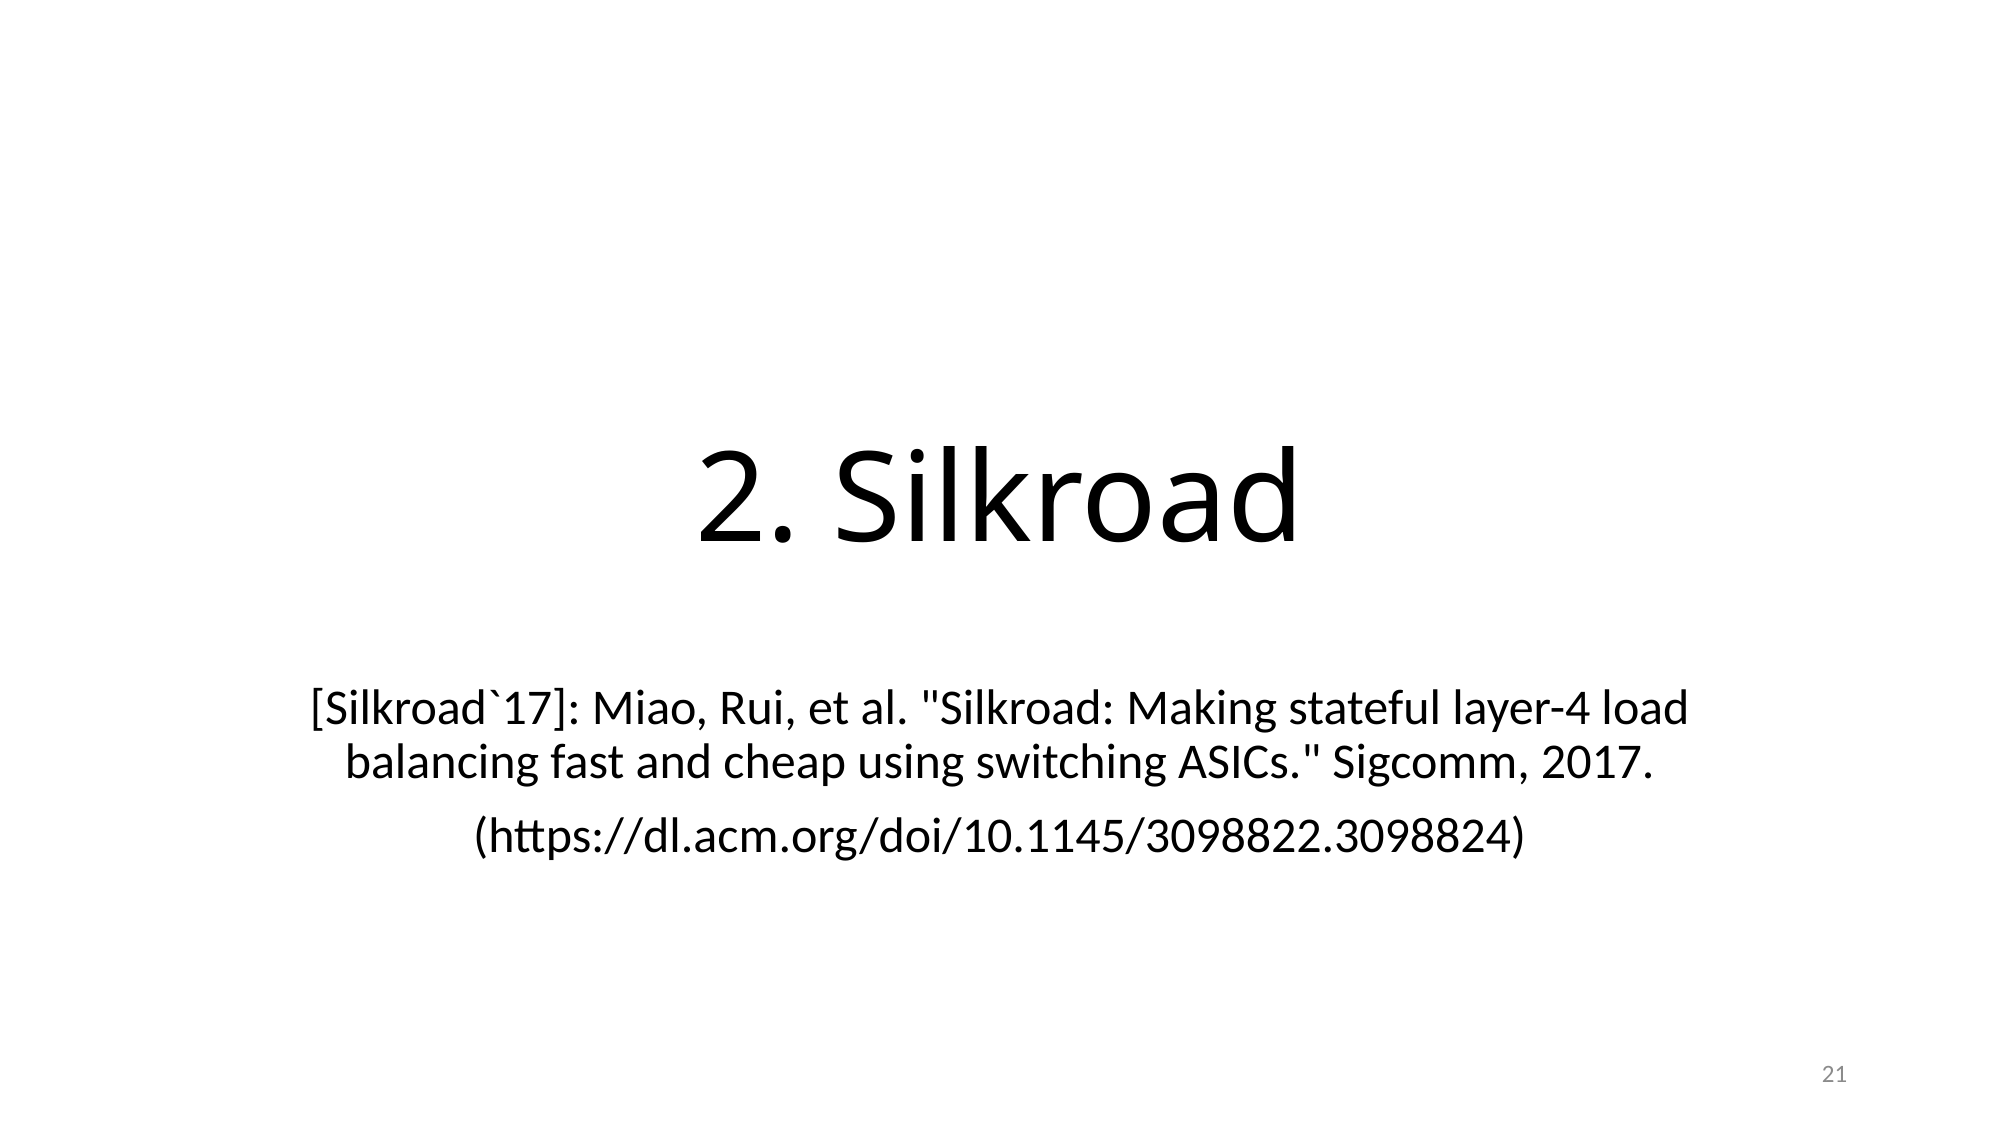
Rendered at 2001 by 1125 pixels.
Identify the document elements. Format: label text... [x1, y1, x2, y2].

slide_number 21 [1412, 1042, 1863, 1103]
title 2. Silkroad [249, 184, 1750, 576]
subtitle [Silkroad`17]: Miao, Rui, et al. "Silkroad: Making stateful layer-4 load balancing fast and cheap using switching ASICs." Sigcomm, 2017. (https://dl.acm.org/doi/10.1145/3098822.3098824) [249, 673, 1750, 946]
